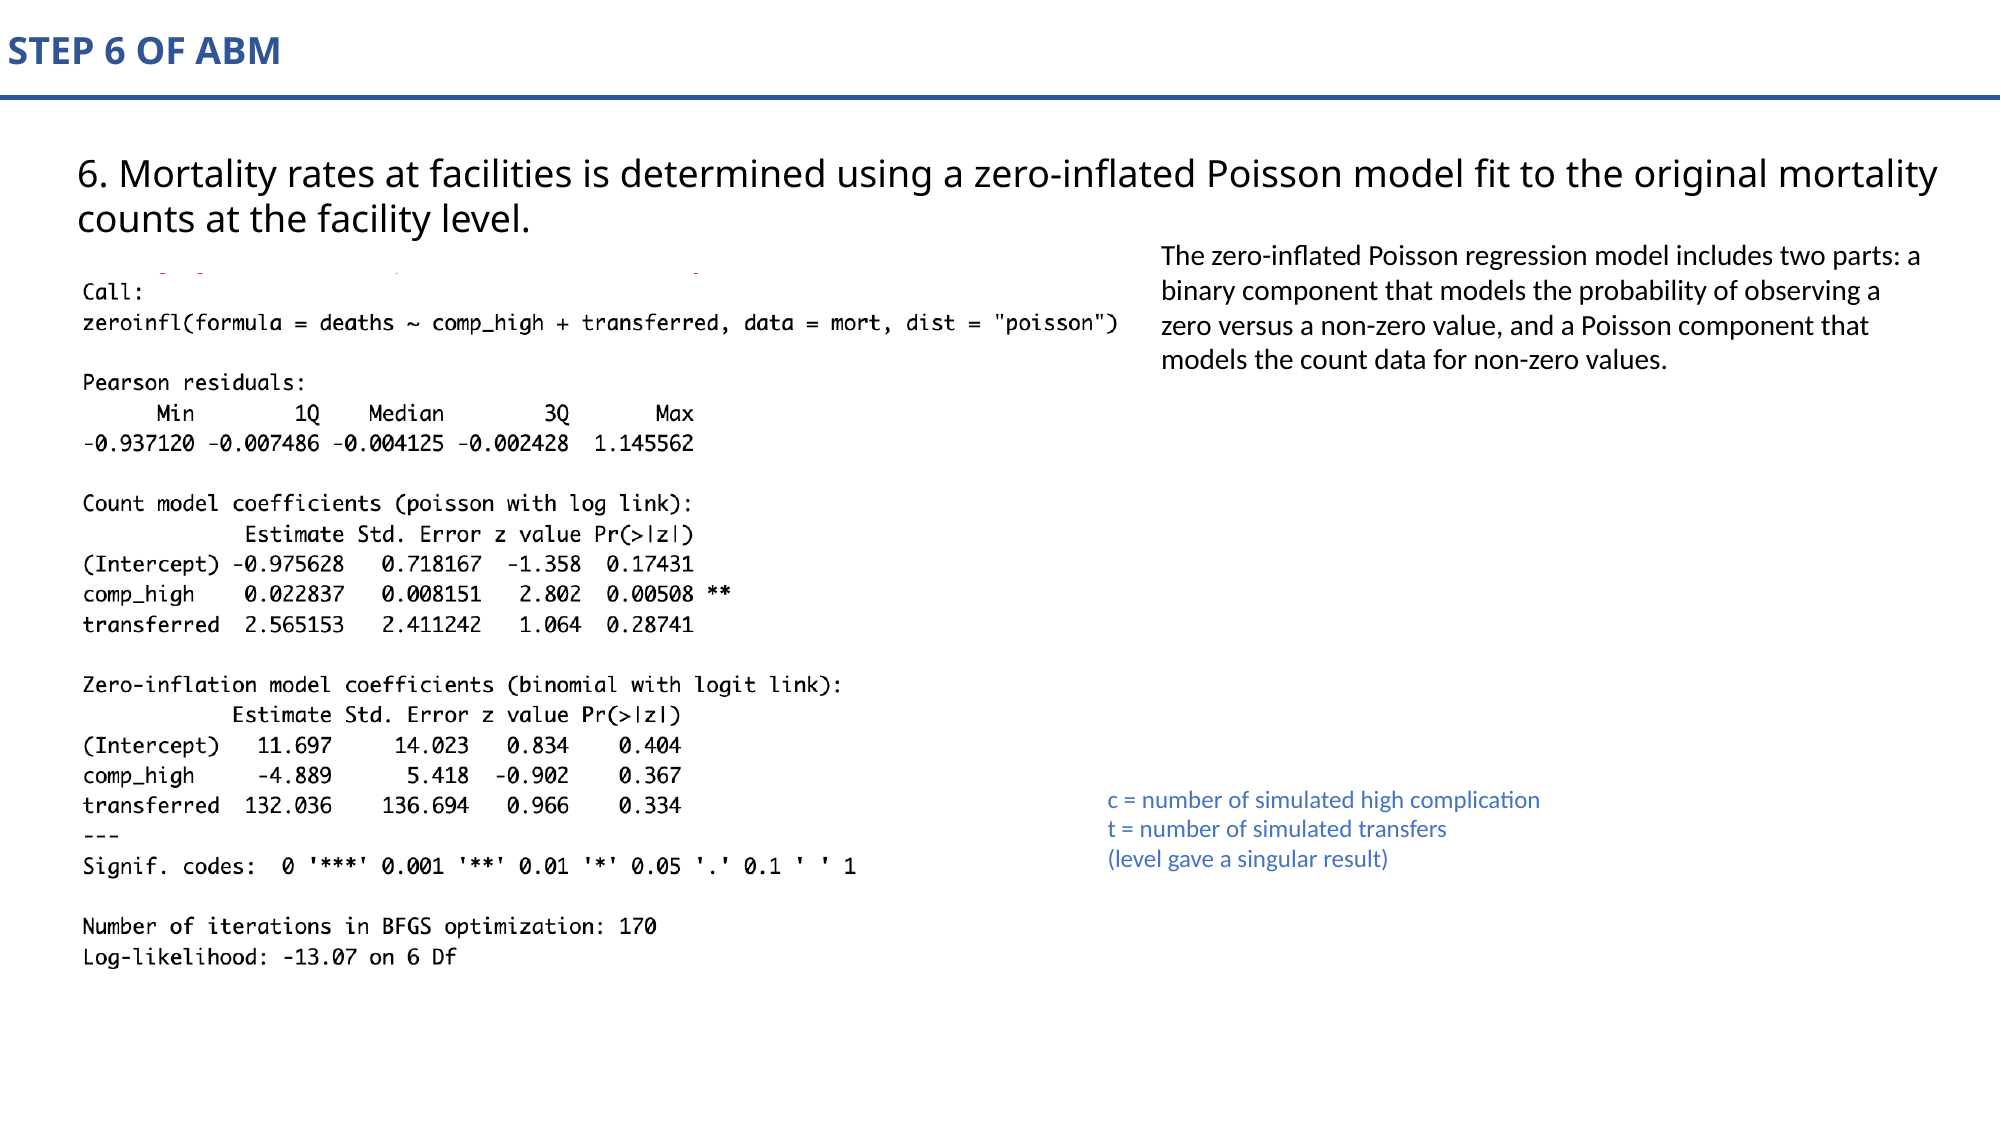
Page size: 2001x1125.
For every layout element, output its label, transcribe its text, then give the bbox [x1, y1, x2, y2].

text_box STEP 6 OF ABM [0, 19, 297, 79]
text_box c = number of simulated high complication t = number of simulated transfers (level gave a singular result) [1139, 775, 1708, 941]
picture [74, 273, 1139, 983]
text_box 6. Mortality rates at facilities is determined using a zero-inflated Poisson model fit to the original mortality counts at the facility level. [62, 142, 1961, 338]
text_box The zero-inflated Poisson regression model includes two parts: a binary component that models the probability of observing a zero versus a non-zero value, and a Poisson component that models the count data for non-zero values. [1146, 228, 1945, 384]
